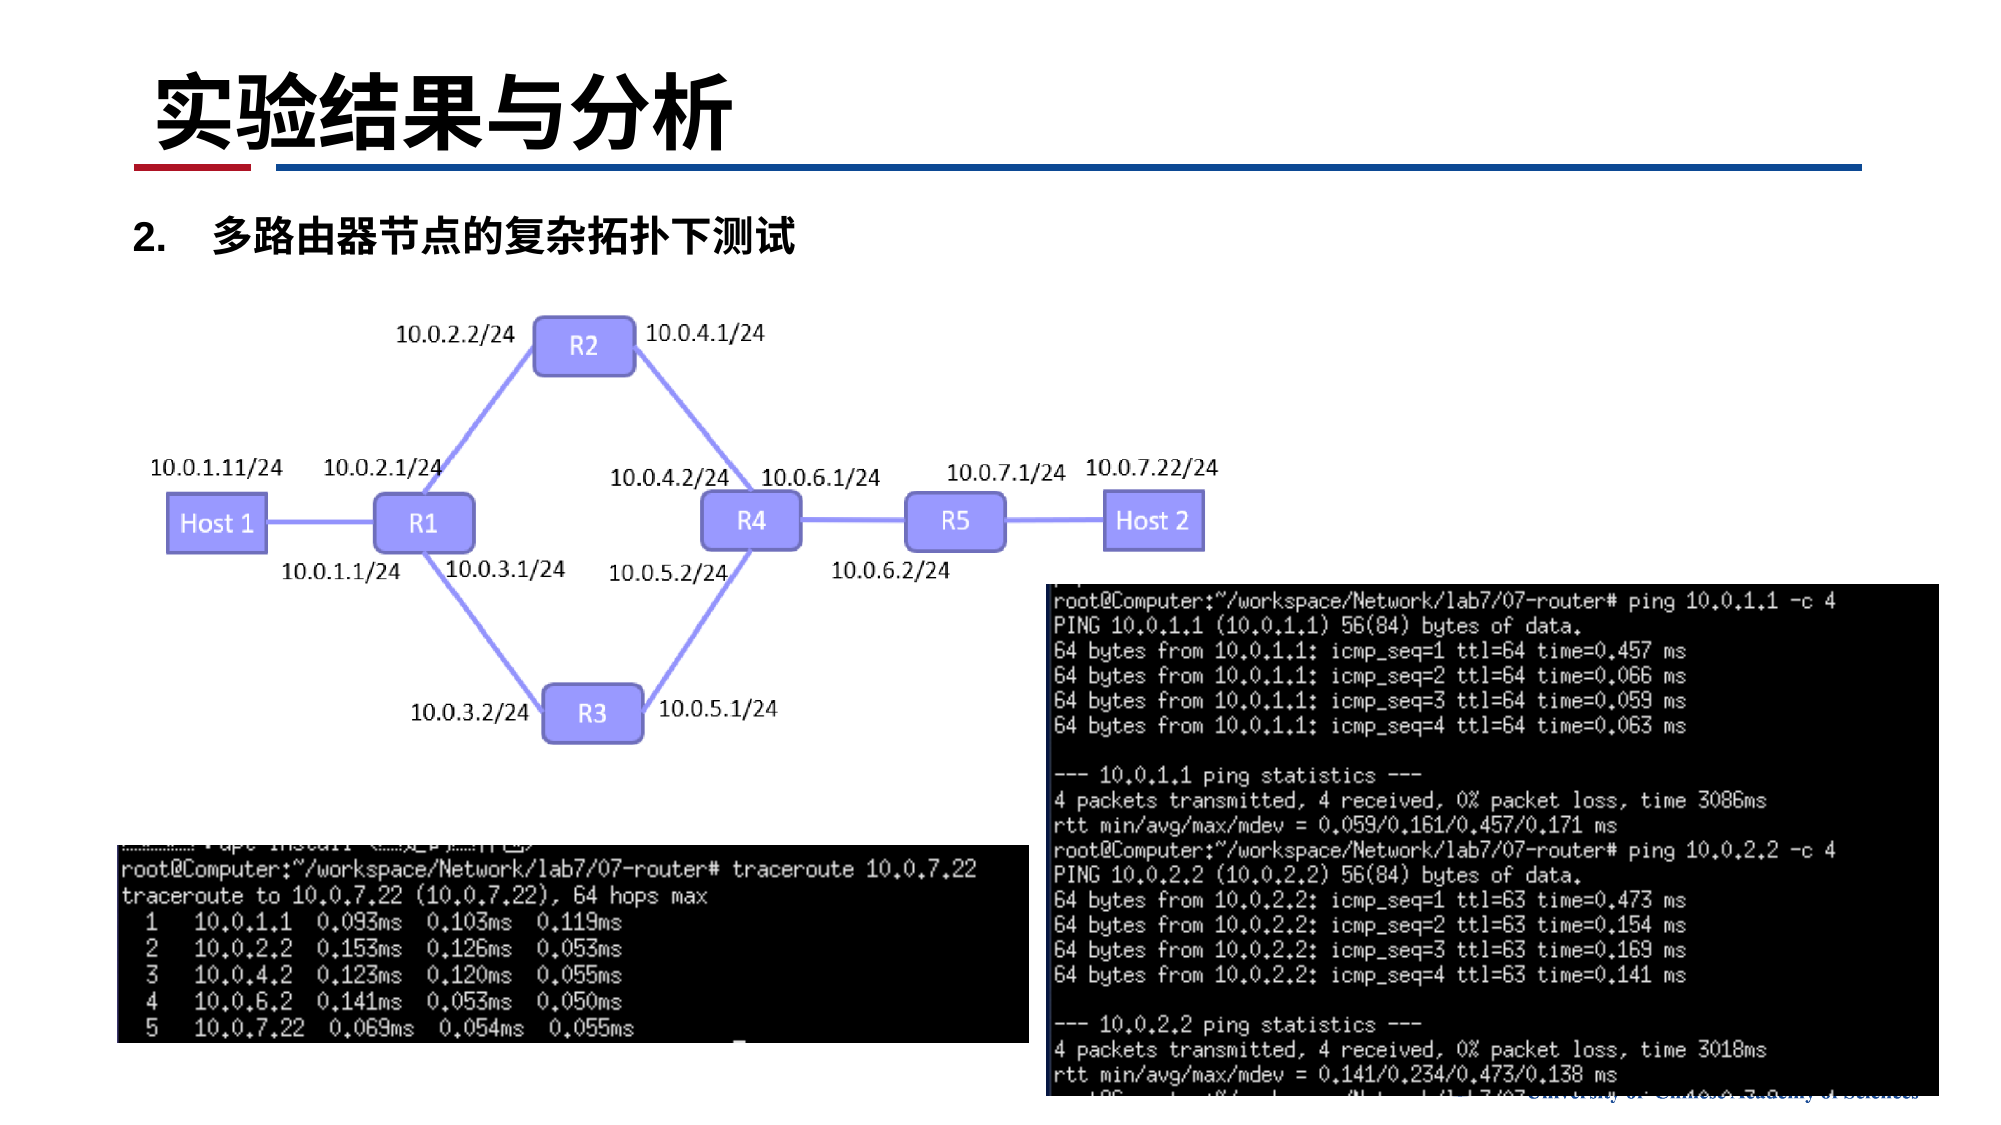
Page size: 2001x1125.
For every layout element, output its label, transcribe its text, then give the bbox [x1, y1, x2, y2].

title 实验结果与分析 [137, 0, 1863, 168]
text_box 2. 多路由器节点的复杂拓扑下测试 [117, 202, 884, 268]
picture [117, 845, 1029, 1043]
picture [98, 294, 1939, 1103]
